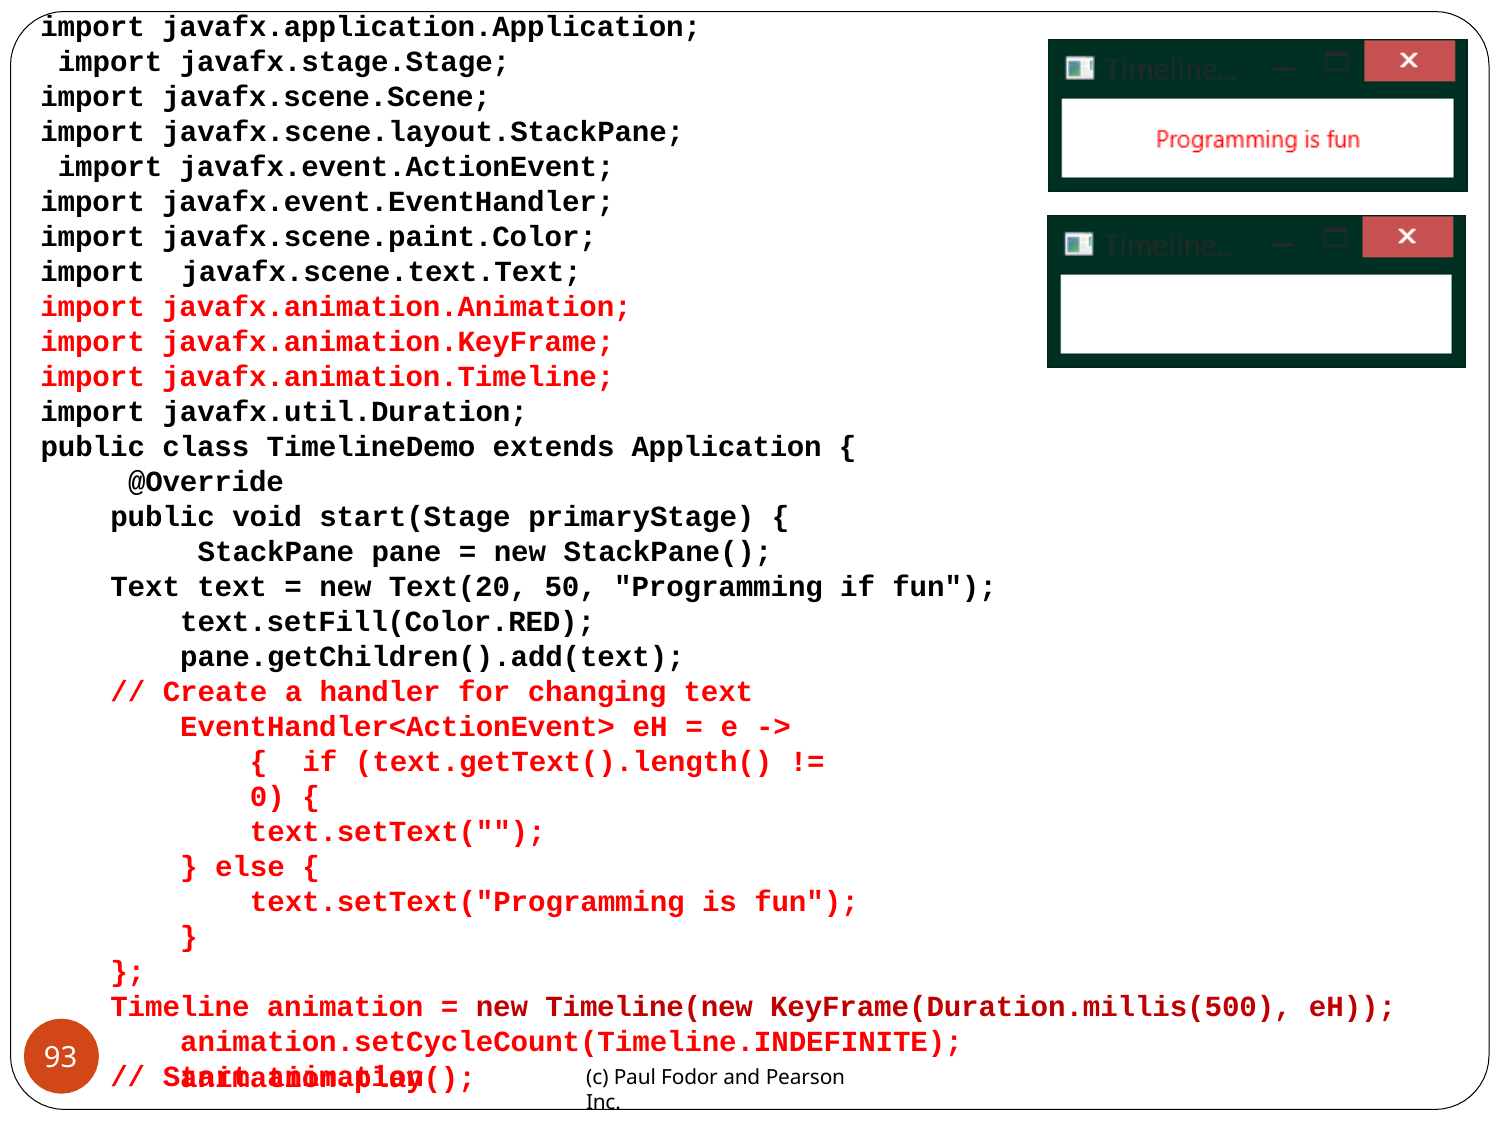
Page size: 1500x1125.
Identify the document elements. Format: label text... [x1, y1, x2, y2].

text_box 93 [41, 1035, 81, 1073]
picture [1046, 215, 1467, 368]
text_box [23, 1018, 99, 1094]
text_box animation.play(); [178, 1055, 480, 1093]
picture [1048, 39, 1468, 192]
text_box (c) Paul Fodor and Pearson Inc. [583, 1092, 882, 1114]
text_box import javafx.application.Application; import javafx.stage.Stage; import javafx.scene.Scene; import javafx.scene.layout.StackPane; import javafx.event.ActionEvent; import javafx.event.EventHandler; import javafx.scene.paint.Color; import javafx.scene.text.Text; import javafx.animation.Animation; import javafx.animation.KeyFrame; import javafx.animation.Timeline; import javafx.util.Duration; public class TimelineDemo extends Application { @Override public void start(Stage primaryStage) { StackPane pane = new StackPane(); Text text = new Text(20, 50, "Programming if fun"); text.setFill(Color.RED); pane.getChildren().add(text); // Create a handler for changing text EventHandler<ActionEvent> eH = e -> { if (text.getText().length() != 0) { text.setText(""); } else { text.setText("Programming is fun"); } }; Timeline animation = new Timeline(new KeyFrame(Duration.millis(500), eH)); animation.setCycleCount(Timeline.INDEFINITE); // Start animation [38, 5, 1474, 1092]
